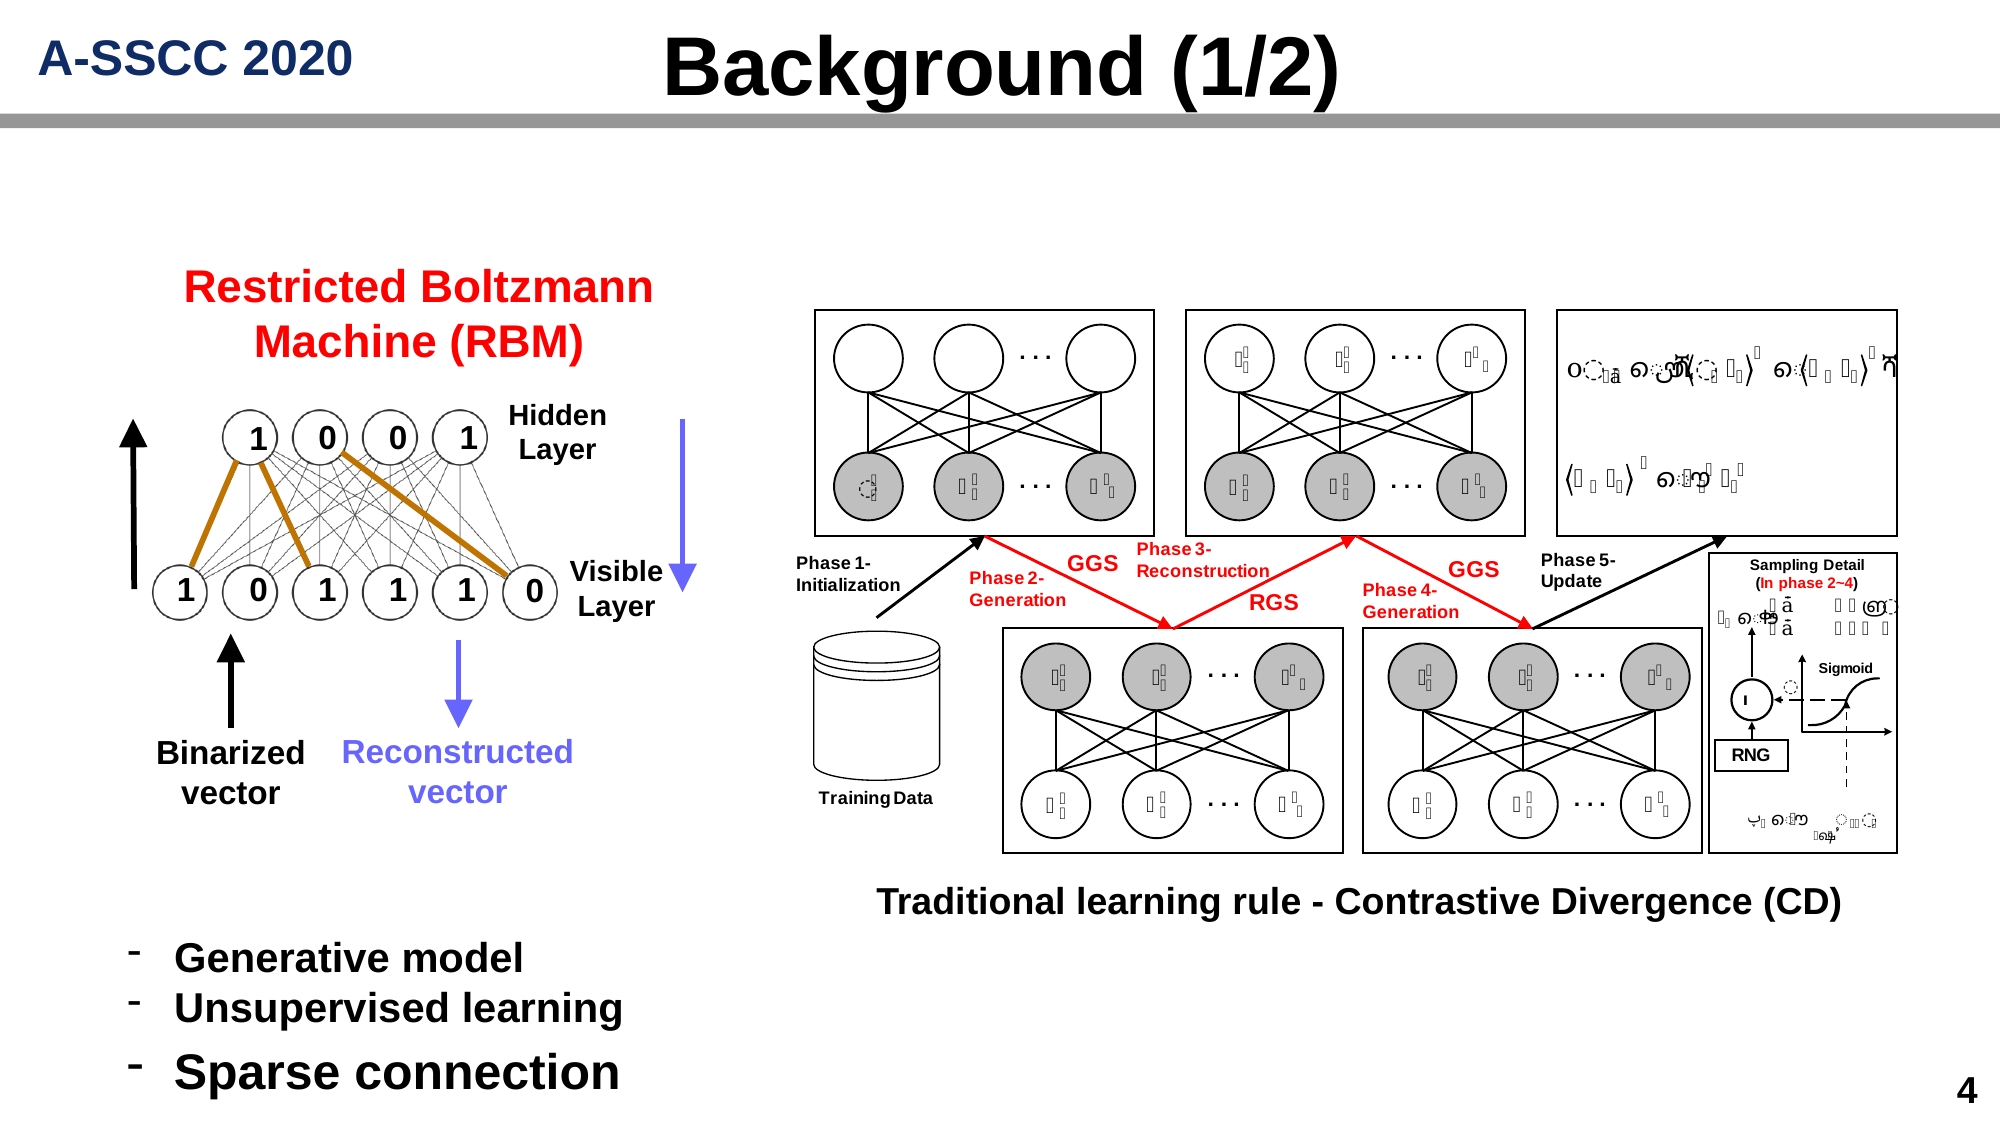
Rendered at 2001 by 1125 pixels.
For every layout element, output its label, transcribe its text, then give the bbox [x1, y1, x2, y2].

text_box Generative model Unsupervised learning [112, 923, 675, 1038]
text_box Hidden Layer [489, 388, 626, 474]
text_box Sparse connection [112, 1032, 636, 1108]
text_box Reconstructed vector [319, 722, 597, 818]
text_box Restricted Boltzmann Machine (RBM) [125, 249, 713, 375]
title Background (1/2) [2, 0, 2000, 125]
picture [149, 405, 560, 622]
picture [783, 307, 1953, 962]
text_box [191, 460, 237, 567]
text_box Binarized vector [123, 723, 339, 819]
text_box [341, 451, 507, 576]
text_box Visible Layer [559, 544, 685, 630]
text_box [260, 462, 310, 567]
